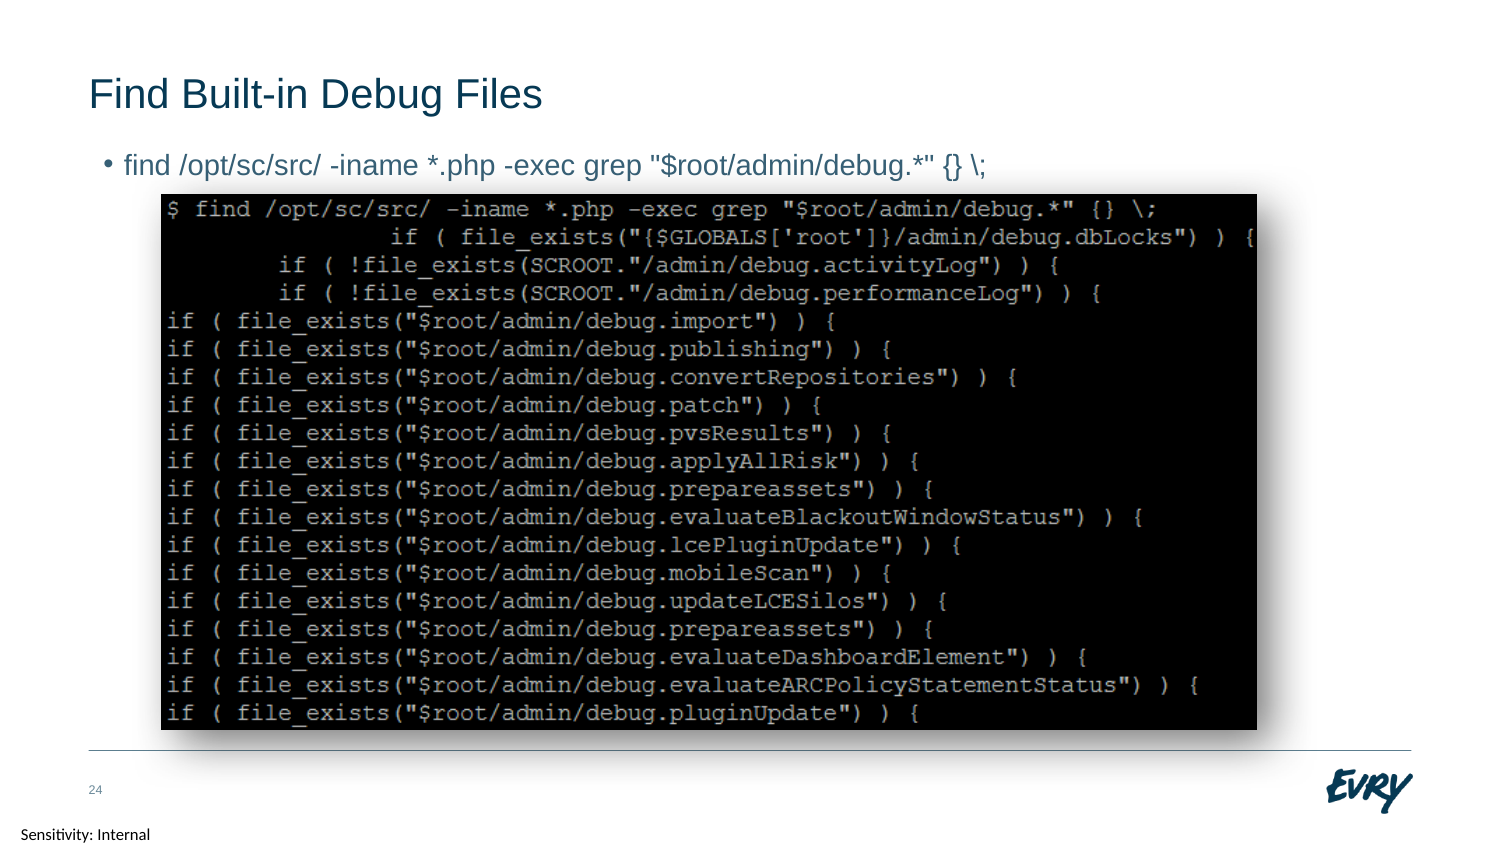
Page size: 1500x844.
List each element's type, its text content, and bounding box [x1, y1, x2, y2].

list find /opt/sc/src/ -iname *.php -exec grep "$root/admin/debug.*" {} \; [103, 142, 1243, 756]
picture [1376, 779, 1383, 785]
picture [161, 194, 1257, 730]
picture [1326, 768, 1413, 814]
picture [1388, 779, 1413, 814]
slide_number 24 [88, 781, 119, 797]
title Find Built-in Debug Files [88, 62, 721, 227]
